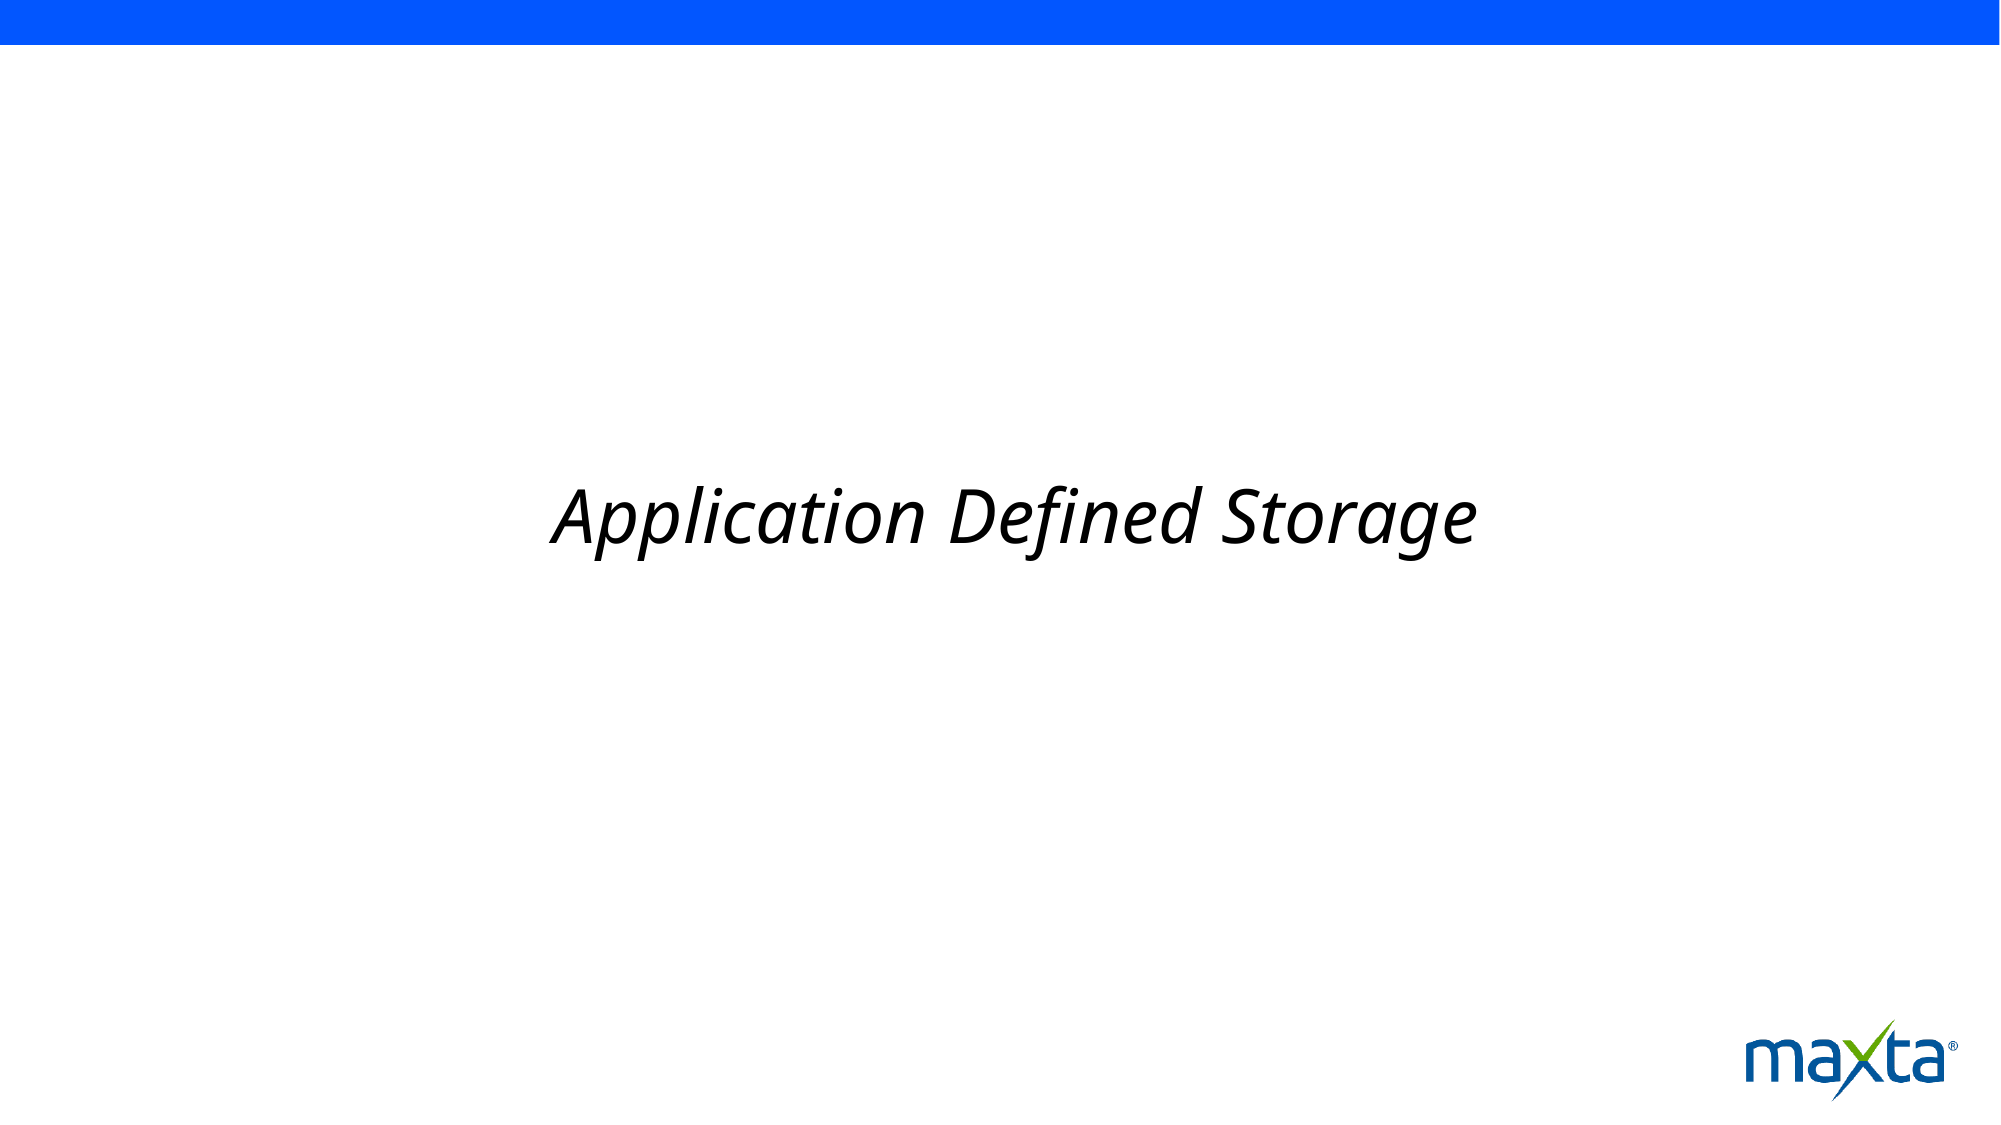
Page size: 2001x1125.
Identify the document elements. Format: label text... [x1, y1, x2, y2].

picture [1741, 1016, 1961, 1103]
title Application Defined Storage [529, 447, 1582, 592]
